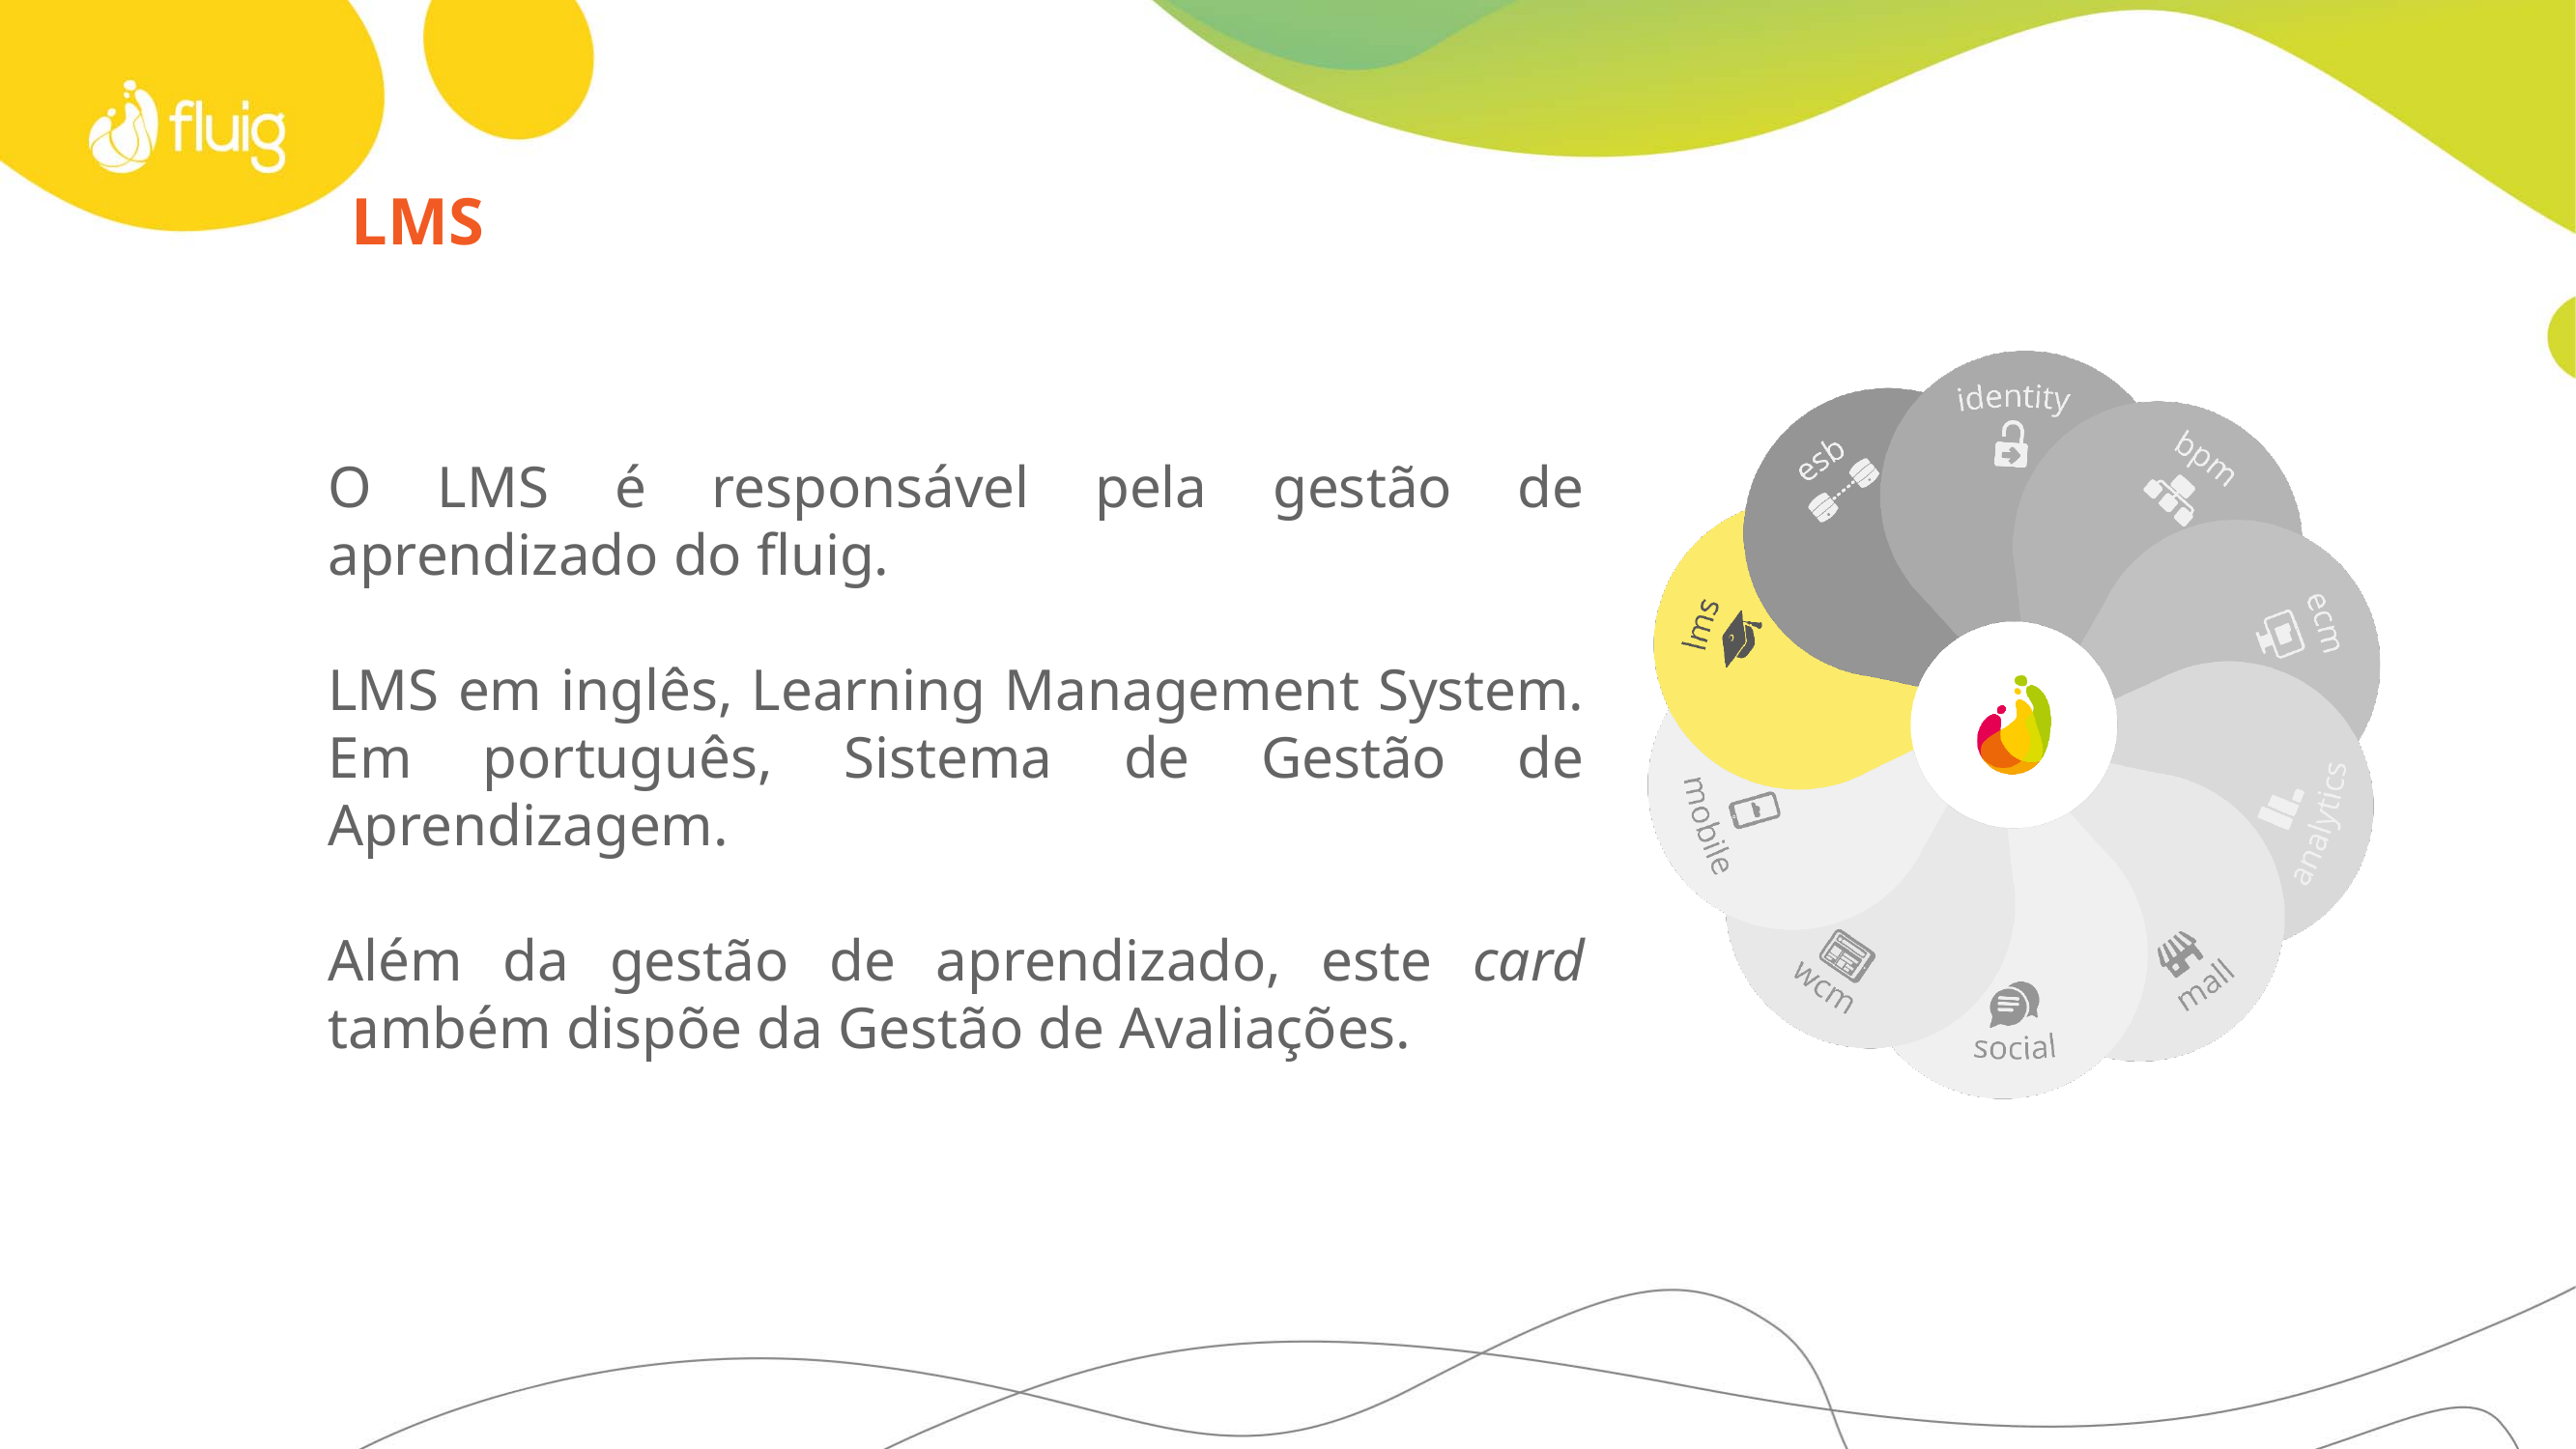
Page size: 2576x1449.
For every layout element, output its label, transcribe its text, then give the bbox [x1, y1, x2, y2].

title lms [336, 173, 2352, 379]
text_box O LMS é responsável pela gestão de aprendizado do fluig. LMS em inglês, Learning Management System. Em português, Sistema de Gestão de Aprendizagem. Além da gestão de aprendizado, este card também dispõe da Gestão de Avaliações. [313, 443, 1570, 1067]
picture [0, 0, 2576, 1449]
